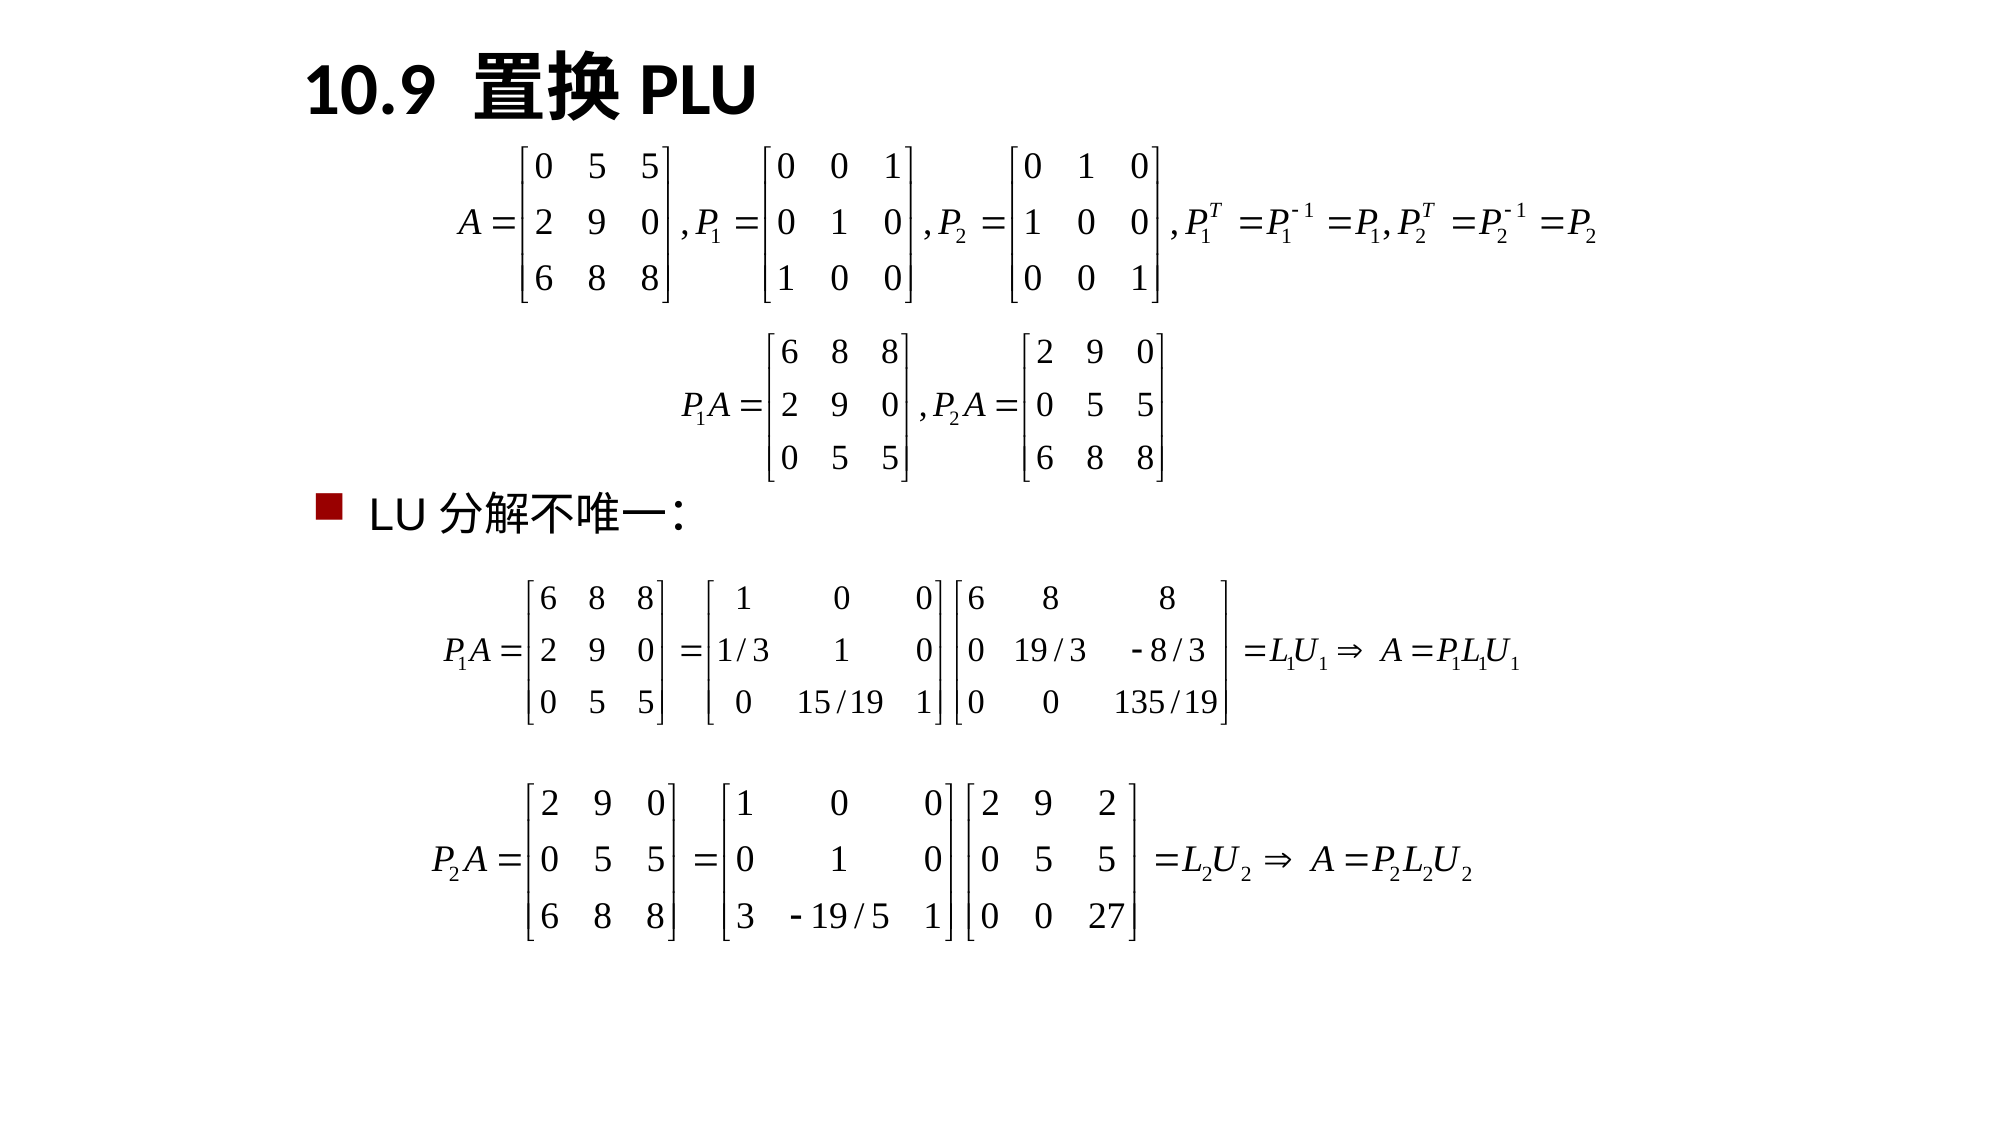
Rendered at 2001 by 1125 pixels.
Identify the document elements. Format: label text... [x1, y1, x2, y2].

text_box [436, 572, 1526, 734]
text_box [449, 136, 1604, 313]
text_box LU分解不唯一： [312, 485, 1663, 541]
text_box 10.9 置换PLU [287, 37, 1732, 131]
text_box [424, 774, 1479, 951]
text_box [674, 324, 1176, 491]
